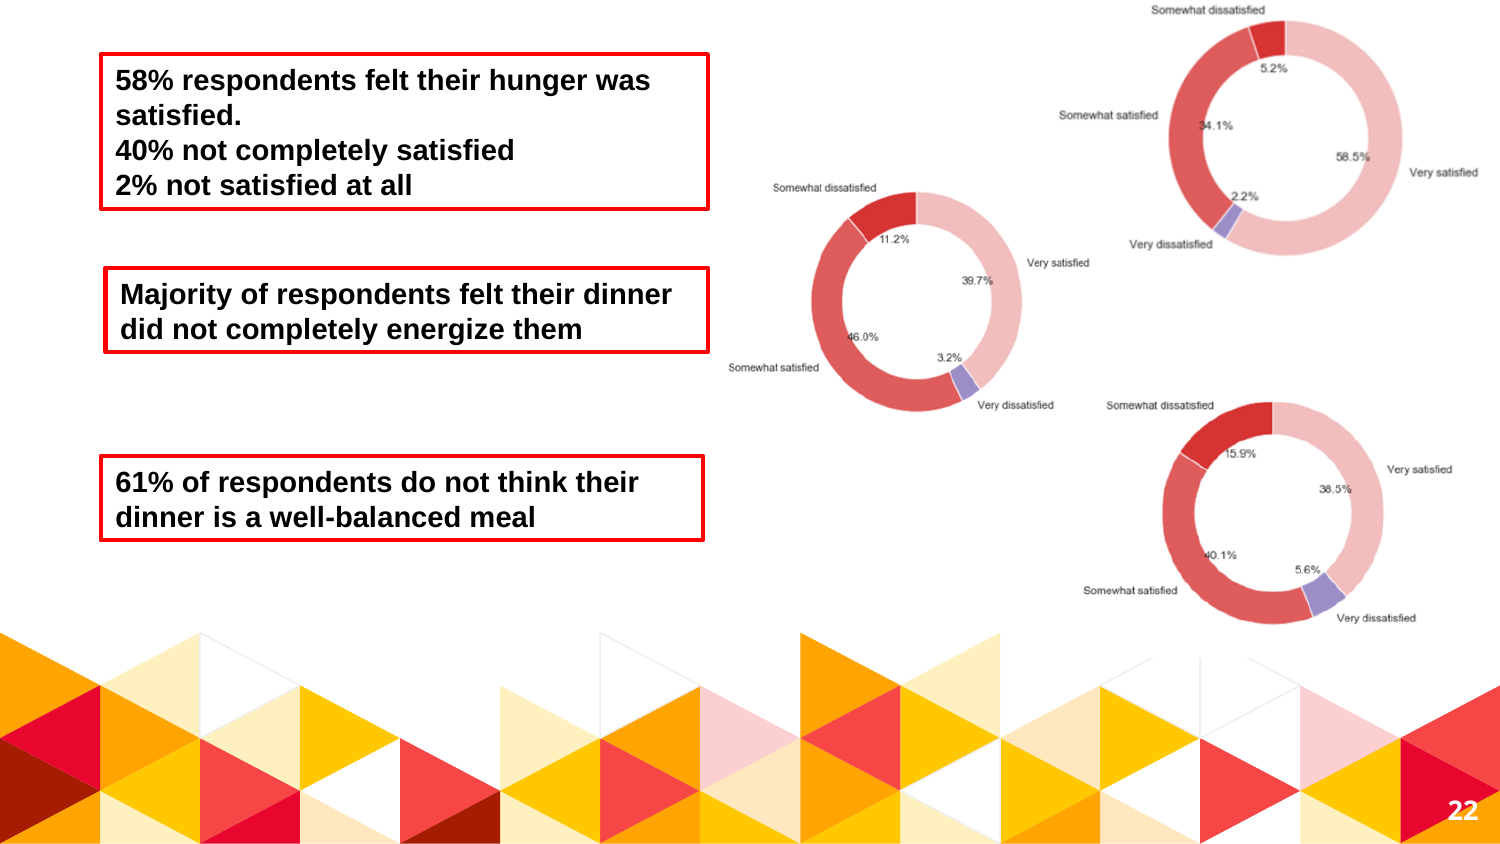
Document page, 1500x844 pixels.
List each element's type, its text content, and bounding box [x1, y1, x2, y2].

picture [712, 0, 1494, 658]
text_box 58% respondents felt their hunger was satisfied. 40% not completely satisfied 2% not satisfied at all [100, 54, 708, 209]
text_box 61% of respondents do not think their dinner is a well-balanced meal [100, 455, 704, 541]
slide_number 22 [1403, 779, 1494, 844]
text_box Majority of respondents felt their dinner did not completely energize them [105, 267, 707, 353]
